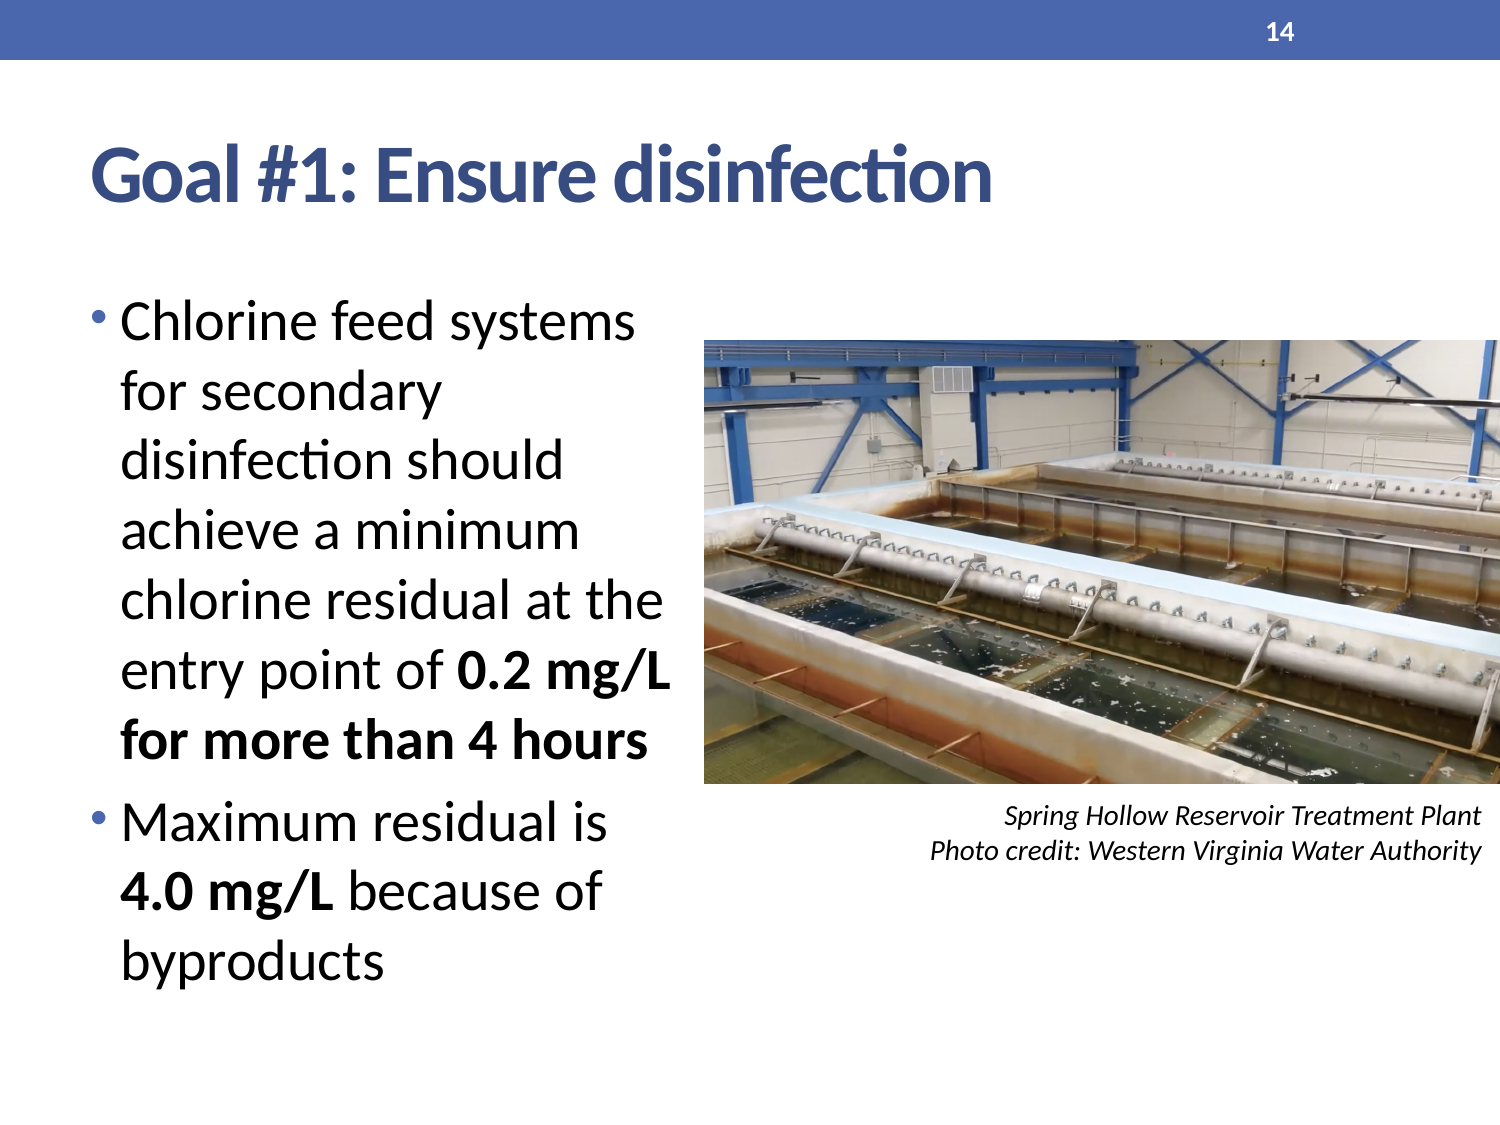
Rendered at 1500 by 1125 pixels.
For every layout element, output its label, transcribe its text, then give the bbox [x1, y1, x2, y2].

text_box Spring Hollow Reservoir Treatment Plant Photo credit: Western Virginia Water Authority [914, 793, 1497, 874]
picture [704, 340, 1500, 785]
slide_number 14 [1250, 3, 1425, 57]
title Goal #1: Ensure disinfection [75, 87, 1425, 250]
list Chlorine feed systems for secondary disinfection should achieve a minimum chlorine residual at the entry point of 0.2 mg/L for more than 4 hours Maximum residual is 4.0 mg/L because of byproducts [75, 274, 705, 1049]
